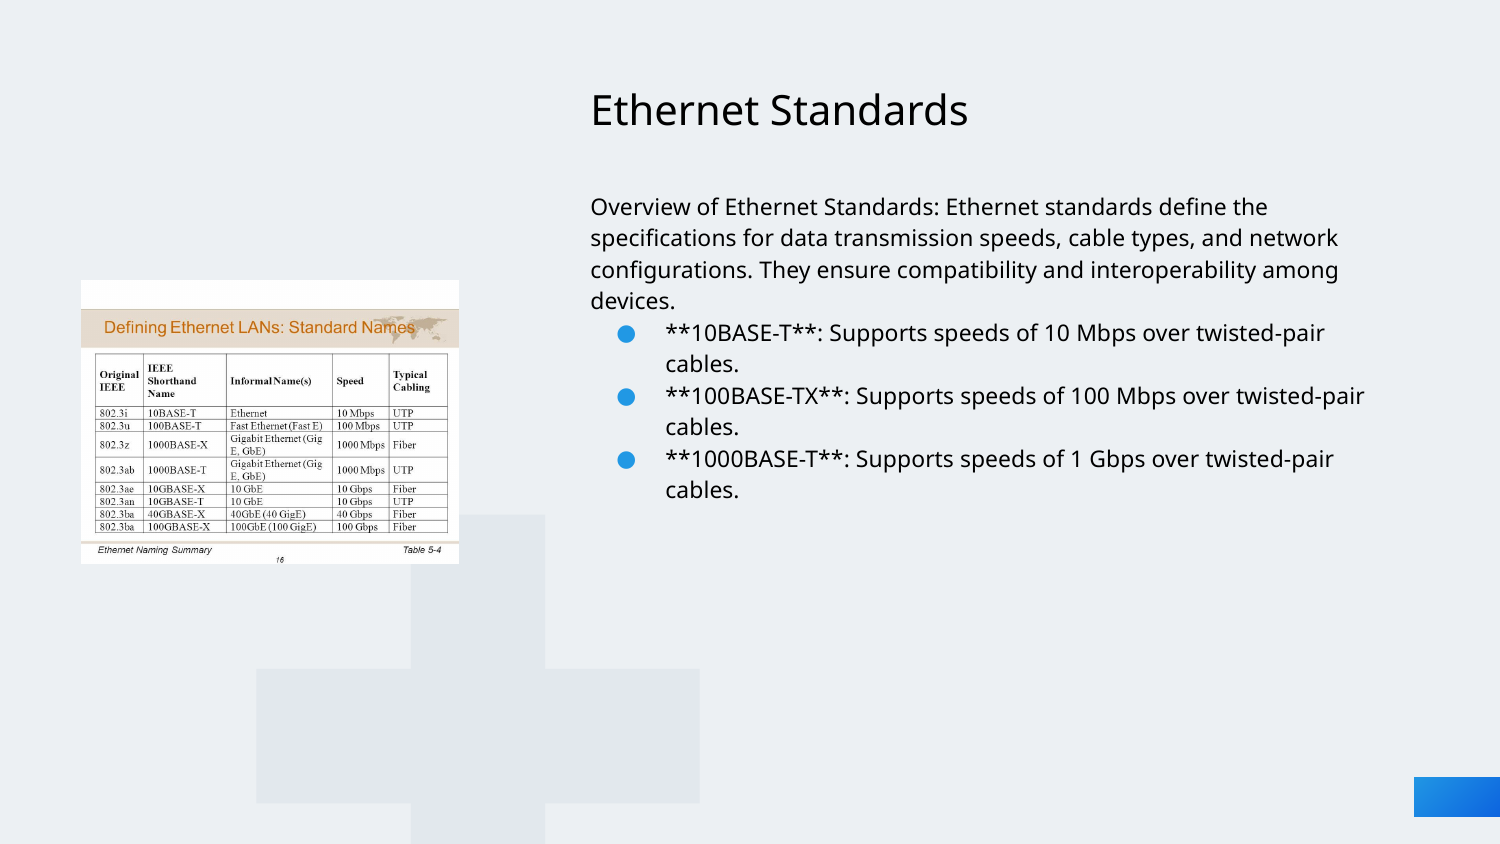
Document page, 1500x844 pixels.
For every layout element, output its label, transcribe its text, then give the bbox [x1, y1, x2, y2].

title Ethernet Standards [579, 72, 1417, 156]
picture [81, 280, 459, 564]
list Overview of Ethernet Standards: Ethernet standards define the specifications for data transmission speeds, cable types, and network configurations. They ensure compatibility and interoperability among devices. **10BASE-T**: Supports speeds of 10 Mbps over twisted-pair cables. **100BASE-TX**: Supports speeds of 100 Mbps over twisted-pair cables. **1000BASE-T**: Supports speeds of 1 Gbps over twisted-pair cables. [579, 176, 1417, 715]
